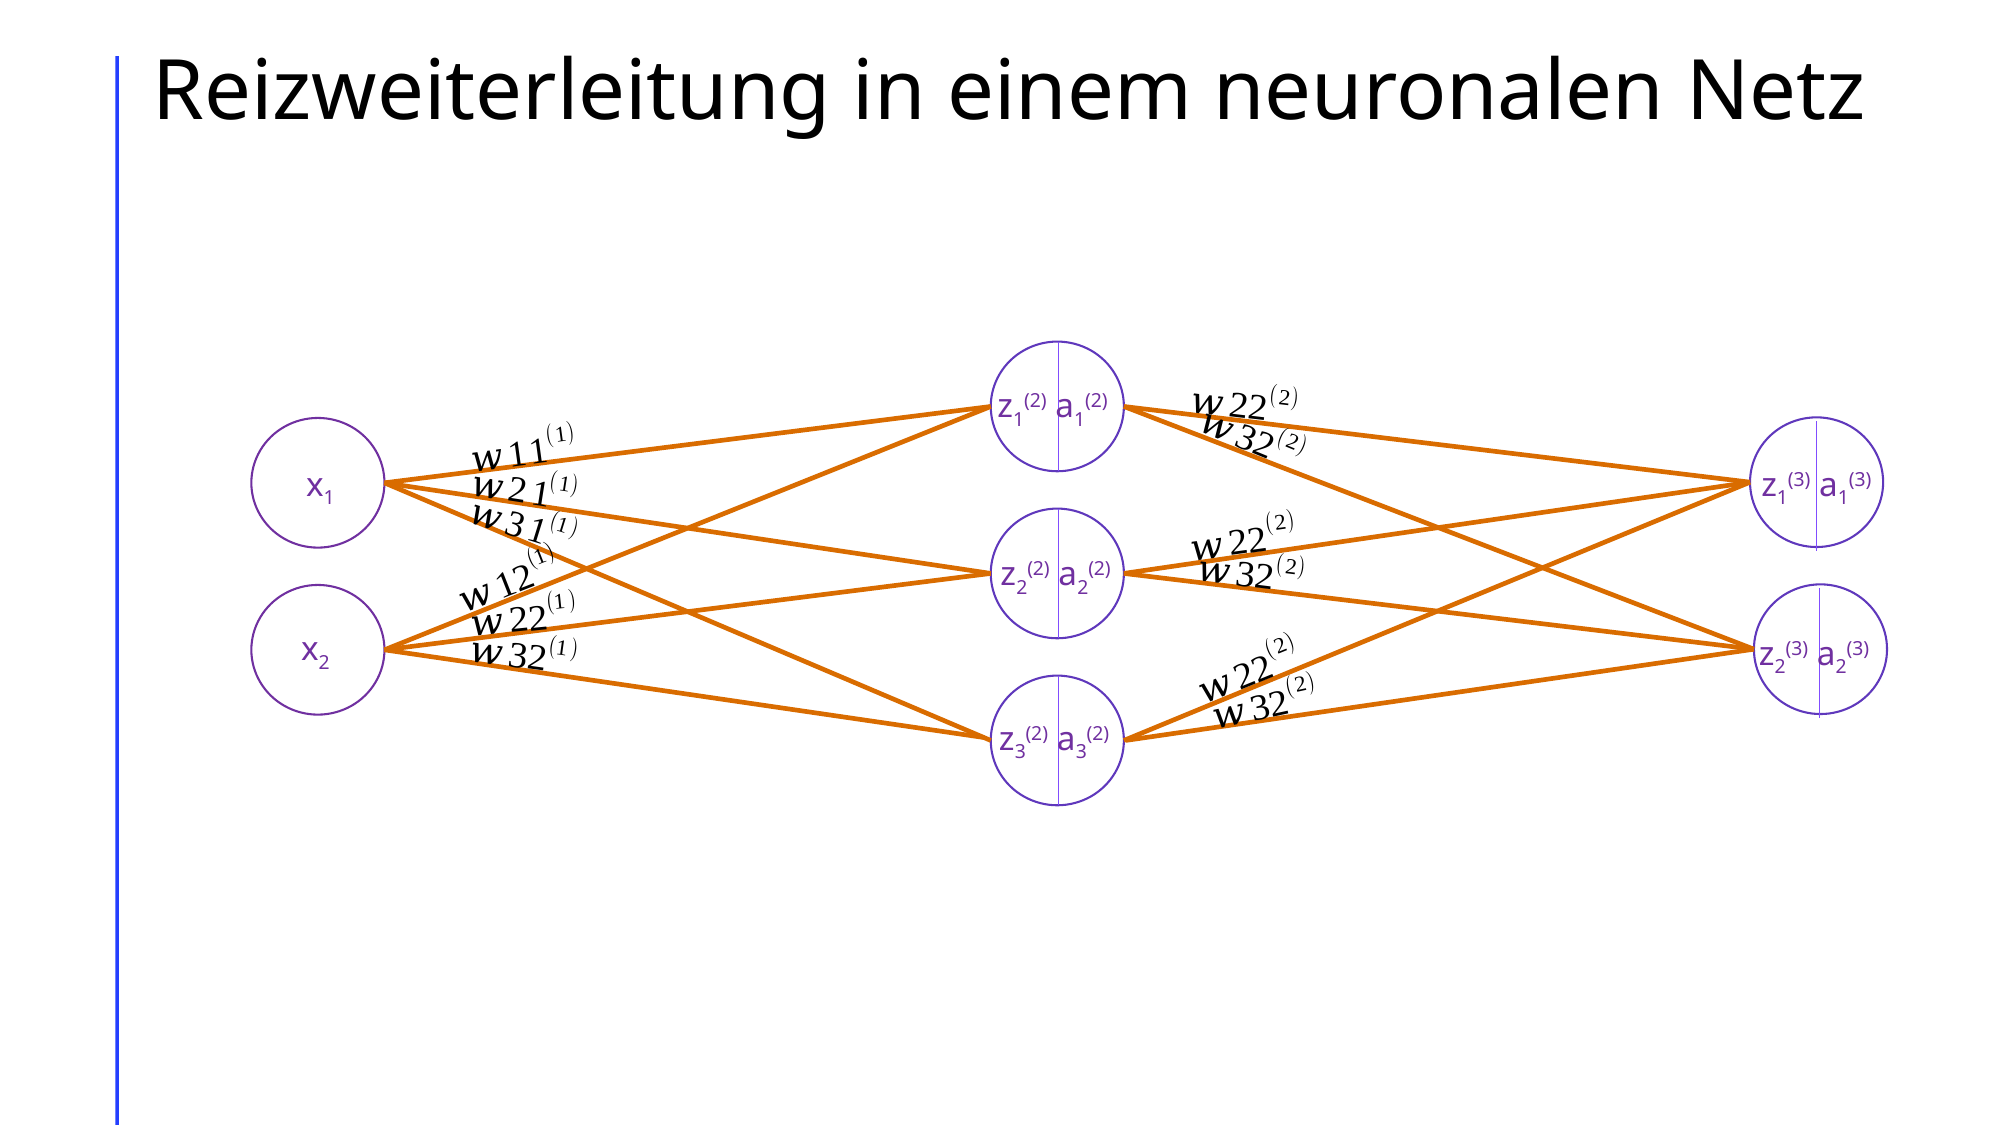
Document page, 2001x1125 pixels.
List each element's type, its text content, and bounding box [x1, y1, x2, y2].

title Reizweiterleitung in einem neuronalen Netz [137, 0, 1901, 202]
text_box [251, 341, 1901, 806]
